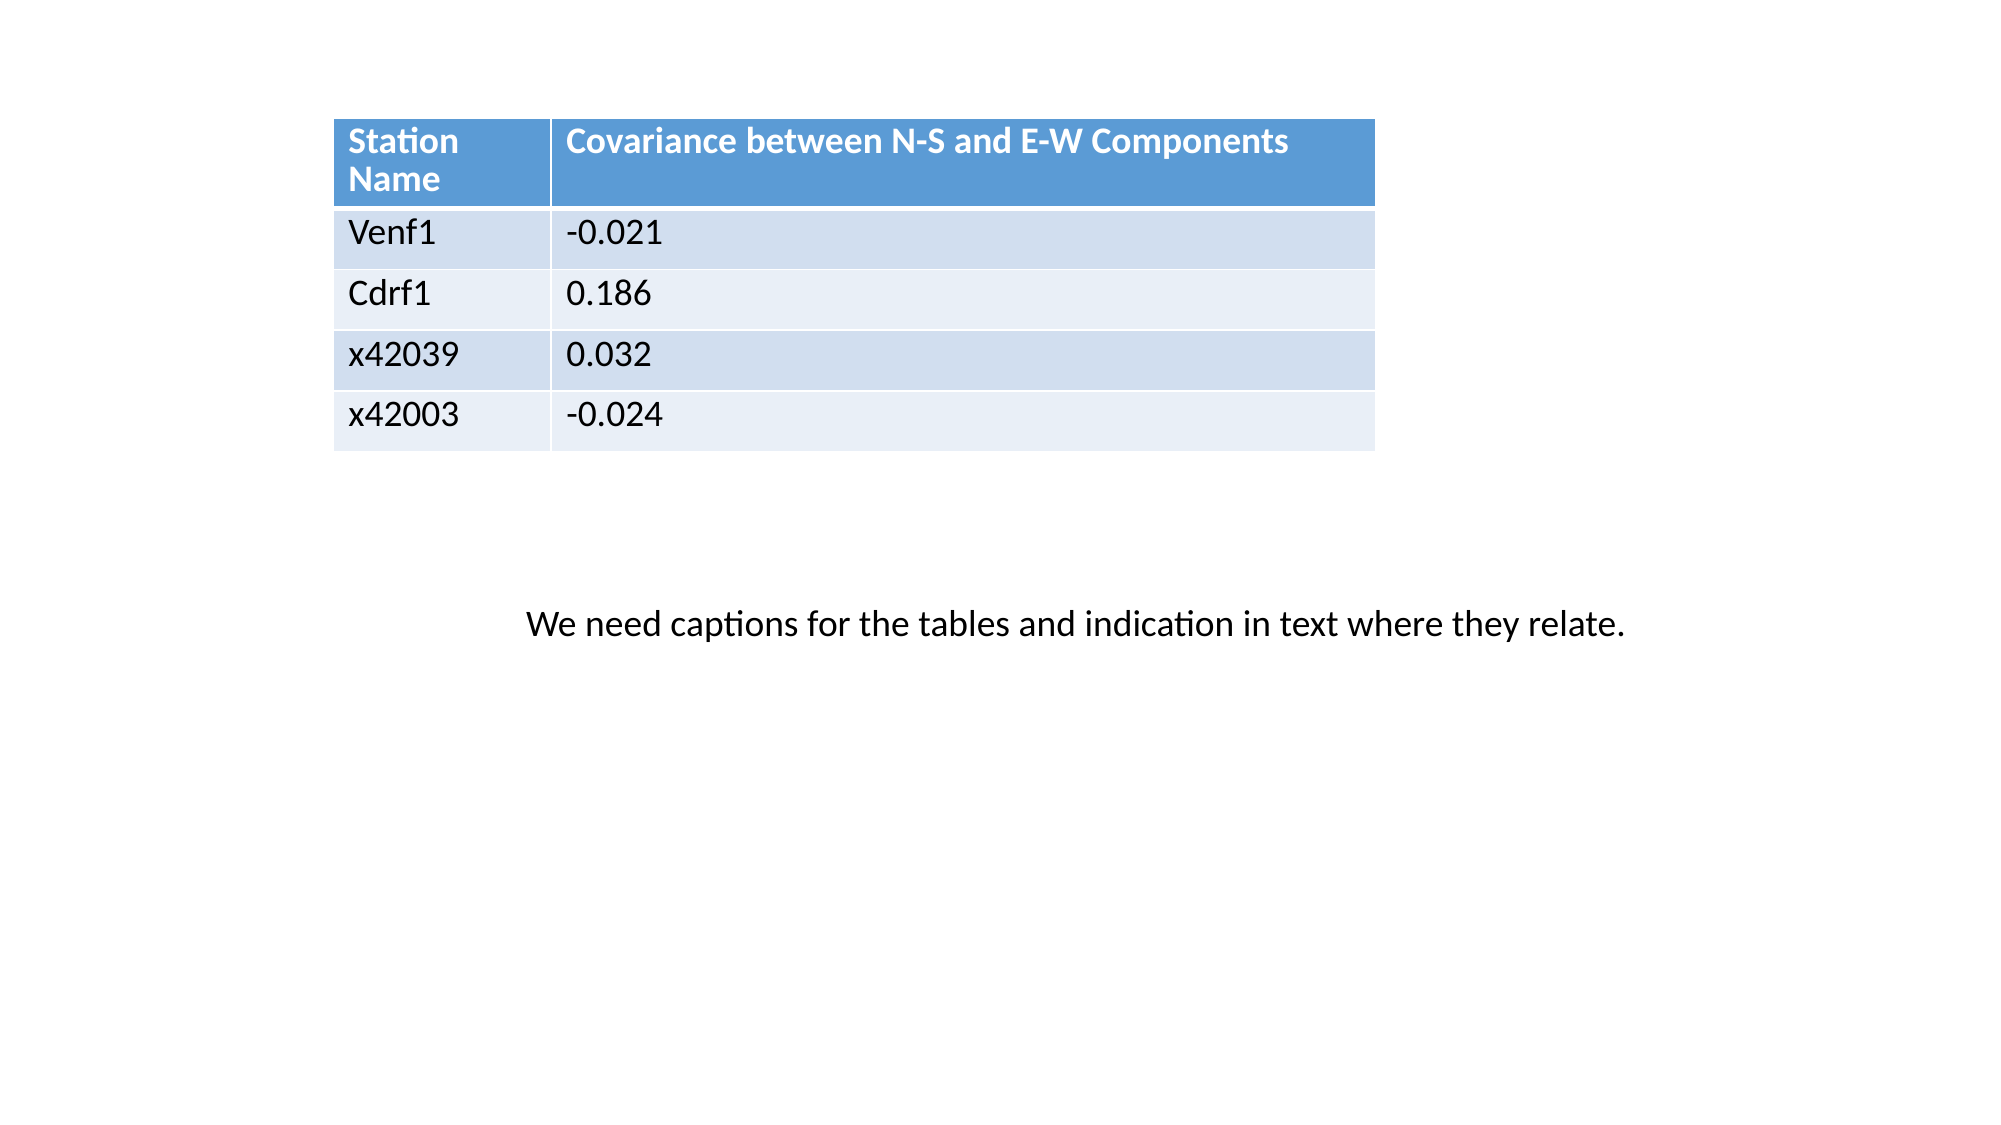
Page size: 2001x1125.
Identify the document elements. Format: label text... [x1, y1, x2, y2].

table_cell 0.186 [552, 270, 1375, 329]
text_box We need captions for the tables and indication in text where they relate. [511, 591, 1643, 652]
table_cell Venf1 [334, 211, 550, 269]
table_cell 0.032 [552, 331, 1375, 390]
table_cell x42039 [334, 331, 550, 390]
table_cell x42003 [334, 392, 550, 451]
table_header Station Name [334, 119, 550, 206]
table_header Covariance between N-S and E-W Components [552, 119, 1375, 206]
table_cell Cdrf1 [334, 270, 550, 329]
table_cell -0.021 [552, 211, 1375, 269]
table_cell -0.024 [552, 392, 1375, 451]
